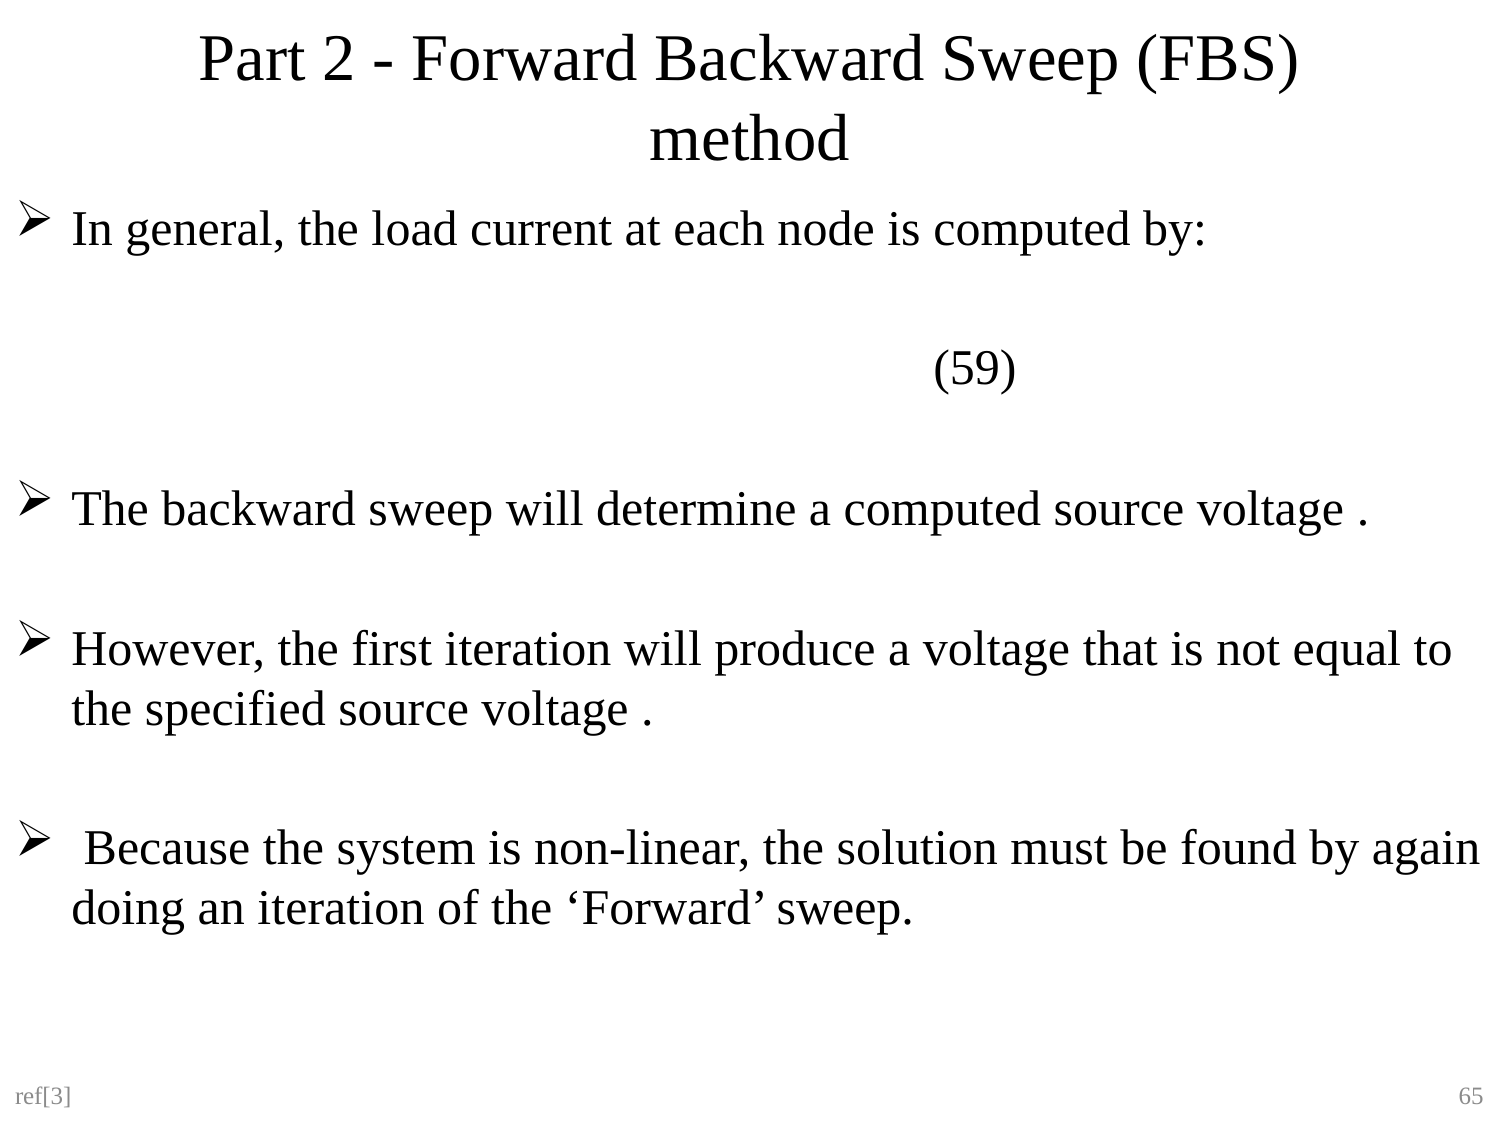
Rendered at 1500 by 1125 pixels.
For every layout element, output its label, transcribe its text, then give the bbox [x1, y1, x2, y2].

slide_number 65 [1148, 1065, 1499, 1125]
title Part 2 - Forward Backward Sweep (FBS) method [75, 0, 1425, 188]
footer ref[3] [0, 1065, 475, 1125]
